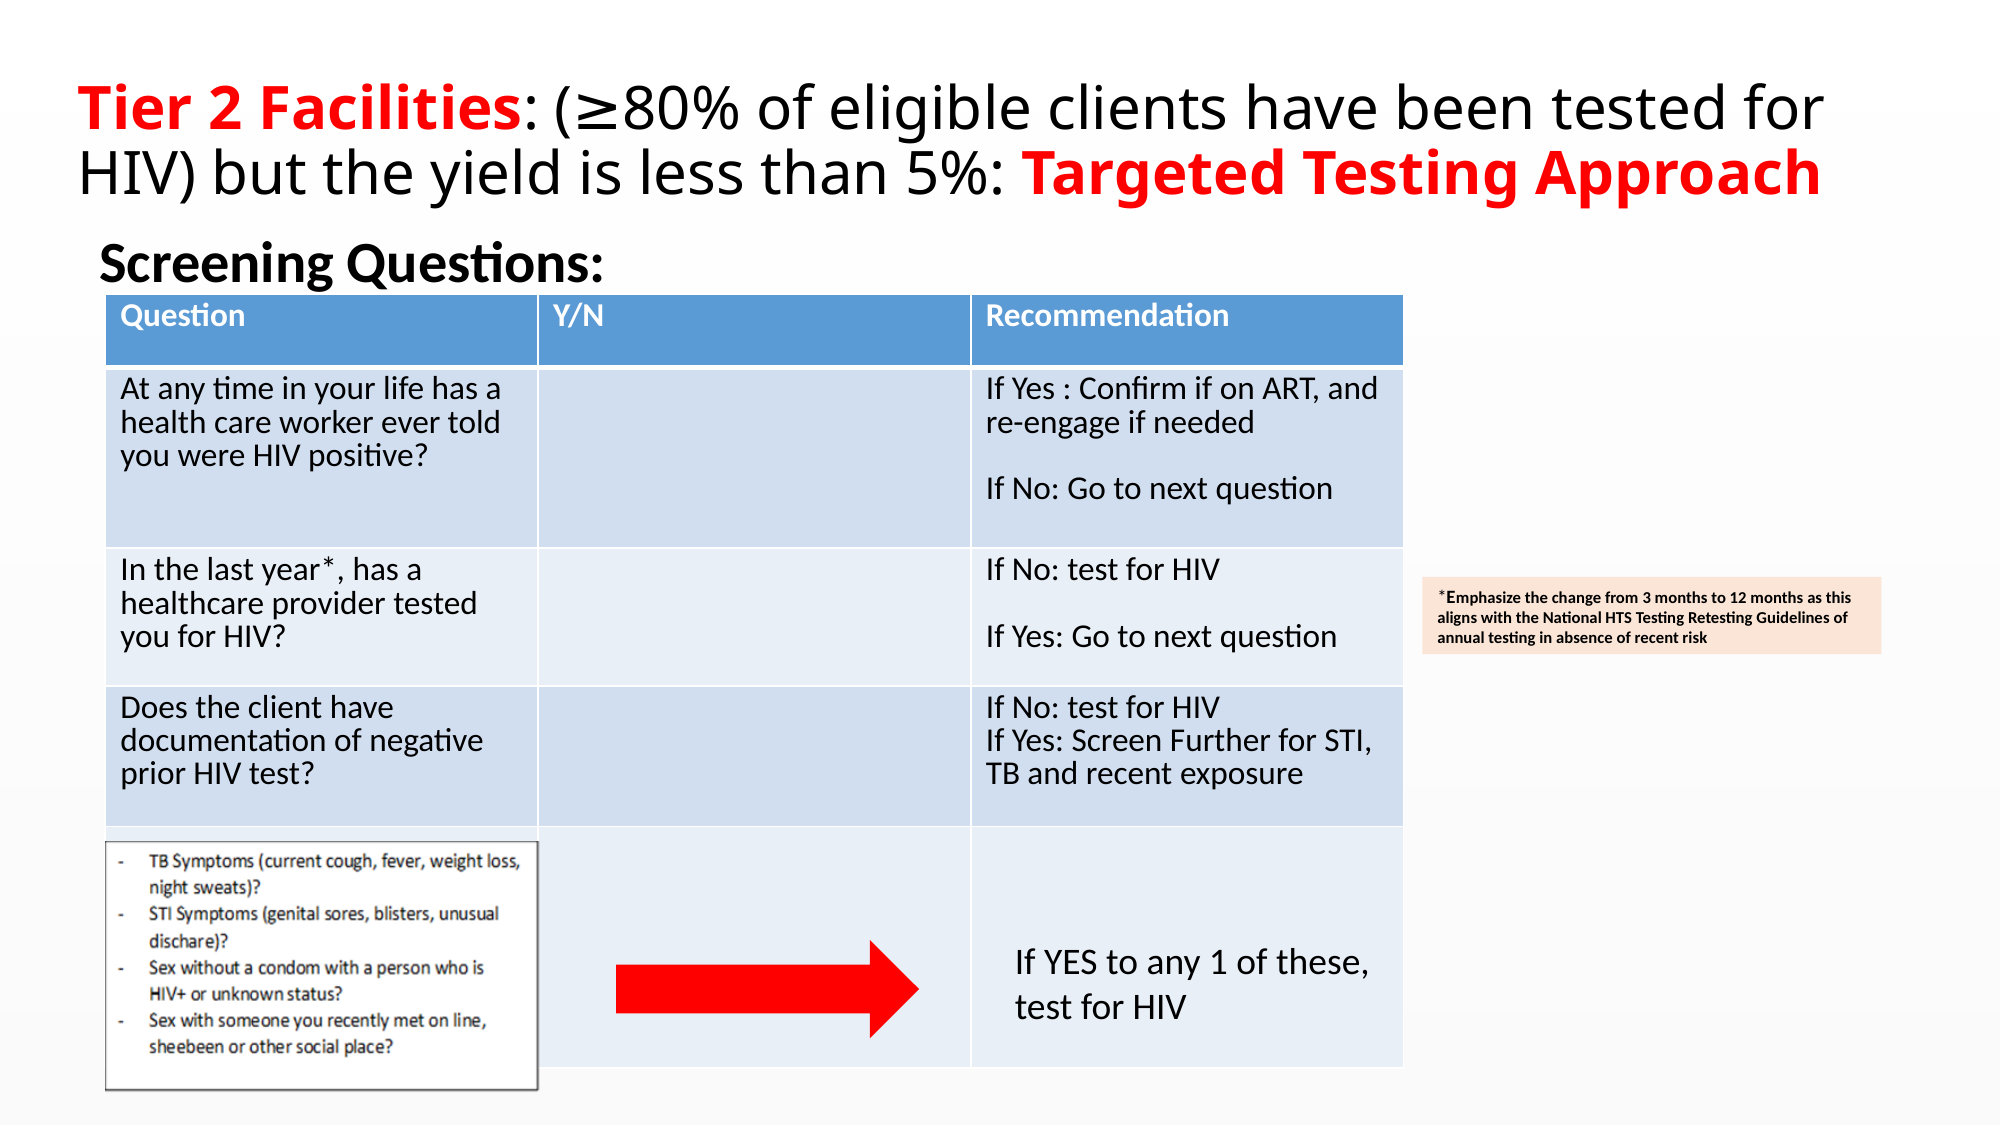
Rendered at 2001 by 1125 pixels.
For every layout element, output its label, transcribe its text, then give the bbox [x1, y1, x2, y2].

table_cell If No: test for HIV If Yes: Go to next question [972, 549, 1403, 685]
table_cell [539, 687, 970, 826]
picture [105, 841, 544, 1096]
table_cell If Yes : Confirm if on ART, and re-engage if needed If No: Go to next question [972, 370, 1403, 547]
list Screening Questions: [84, 224, 1741, 1125]
table_cell [539, 827, 970, 1067]
title Tier 2 Facilities: (≥80% of eligible clients have been tested for HIV) but the yield is less than 5%: Targeted Testing Approach [62, 59, 1863, 225]
table_header Recommendation [972, 295, 1403, 365]
table_cell [972, 827, 1403, 1067]
table_cell In the last year*, has a healthcare provider tested you for HIV? [106, 549, 537, 685]
text_box *Emphasize the change from 3 months to 12 months as this aligns with the National HTS Testing Retesting Guidelines of annual testing in absence of recent risk [1422, 576, 1882, 655]
table_header Y/N [539, 295, 970, 365]
text_box If YES to any 1 of these, test for HIV [999, 929, 1423, 1035]
table_cell [539, 549, 970, 685]
table_cell At any time in your life has a health care worker ever told you were HIV positive? [106, 370, 537, 547]
table_cell If No: test for HIV If Yes: Screen Further for STI, TB and recent exposure [972, 687, 1403, 826]
table_cell [539, 370, 970, 547]
table_cell Does the client have documentation of negative prior HIV test? [106, 687, 537, 826]
table_cell [106, 827, 537, 841]
table_header Question [106, 295, 537, 365]
text_box [616, 939, 920, 1039]
